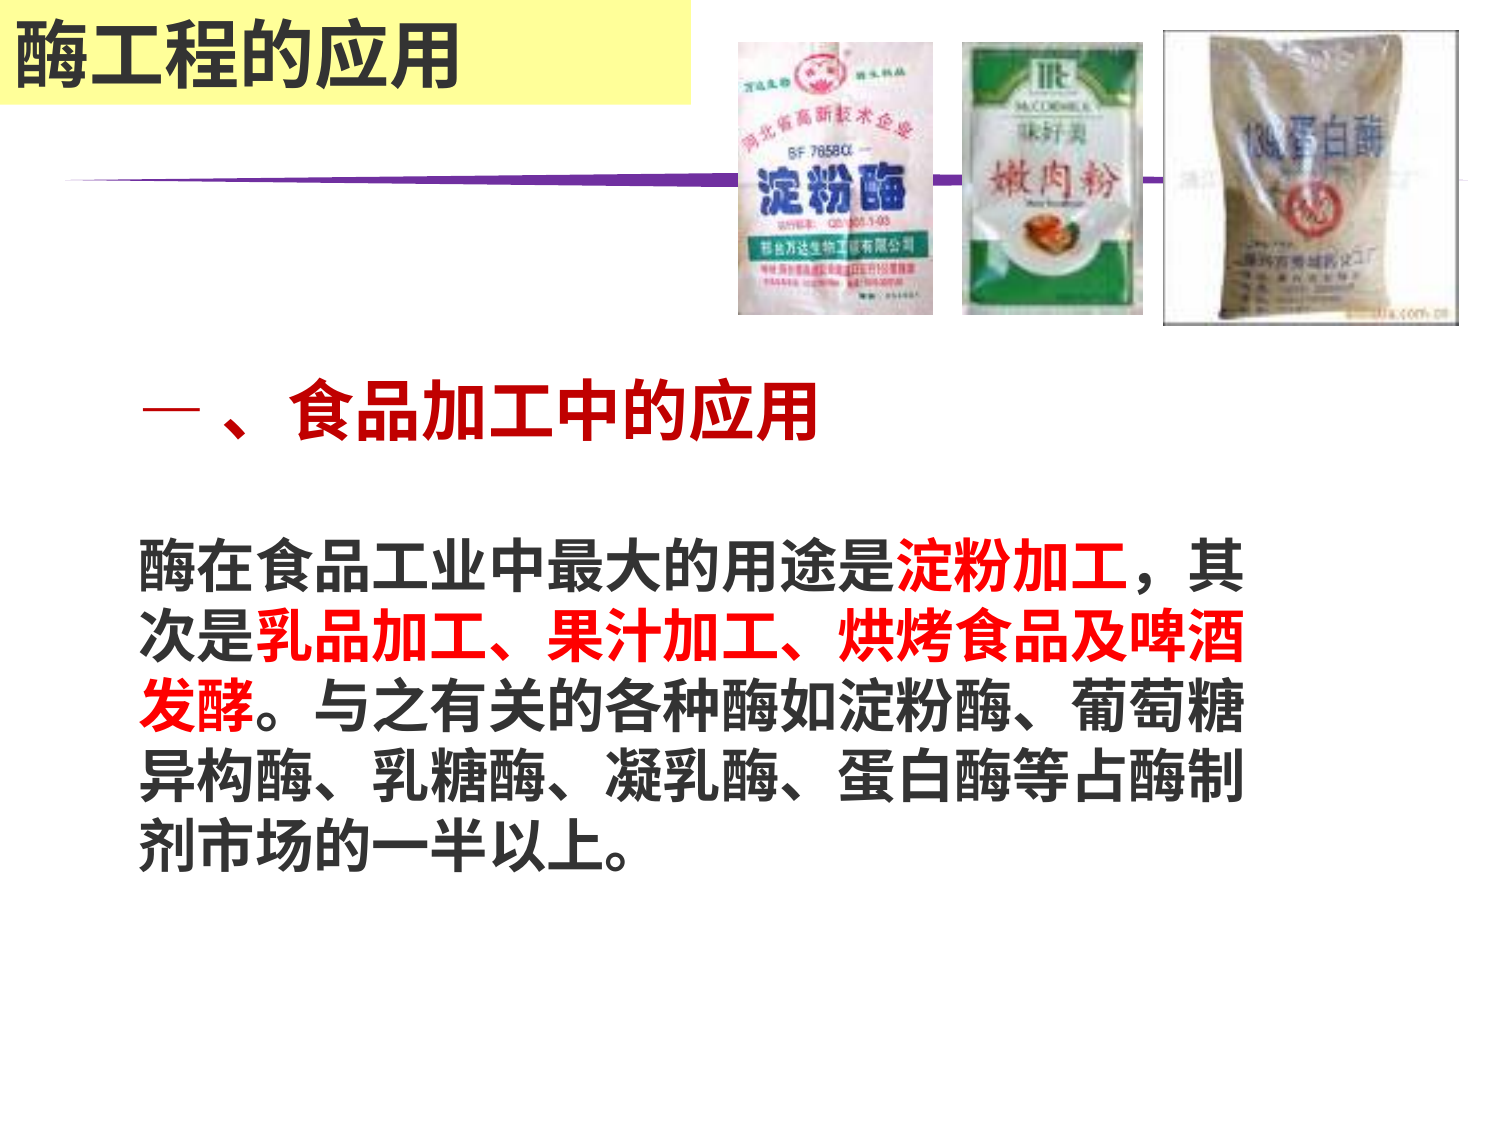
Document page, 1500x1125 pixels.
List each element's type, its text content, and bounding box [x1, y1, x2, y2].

text_box —、食品加工中的应用 酶在食品工业中最大的用途是淀粉加工，其次是乳品加工、果汁加工、烘烤食品及啤酒发酵。与之有关的各种酶如淀粉酶、葡萄糖异构酶、乳糖酶、凝乳酶、蛋白酶等占酶制剂市场的一半以上。 [123, 361, 1294, 887]
text_box 酶工程的应用 [0, 0, 691, 105]
picture [1163, 30, 1459, 327]
picture [738, 42, 933, 315]
picture [962, 42, 1143, 315]
